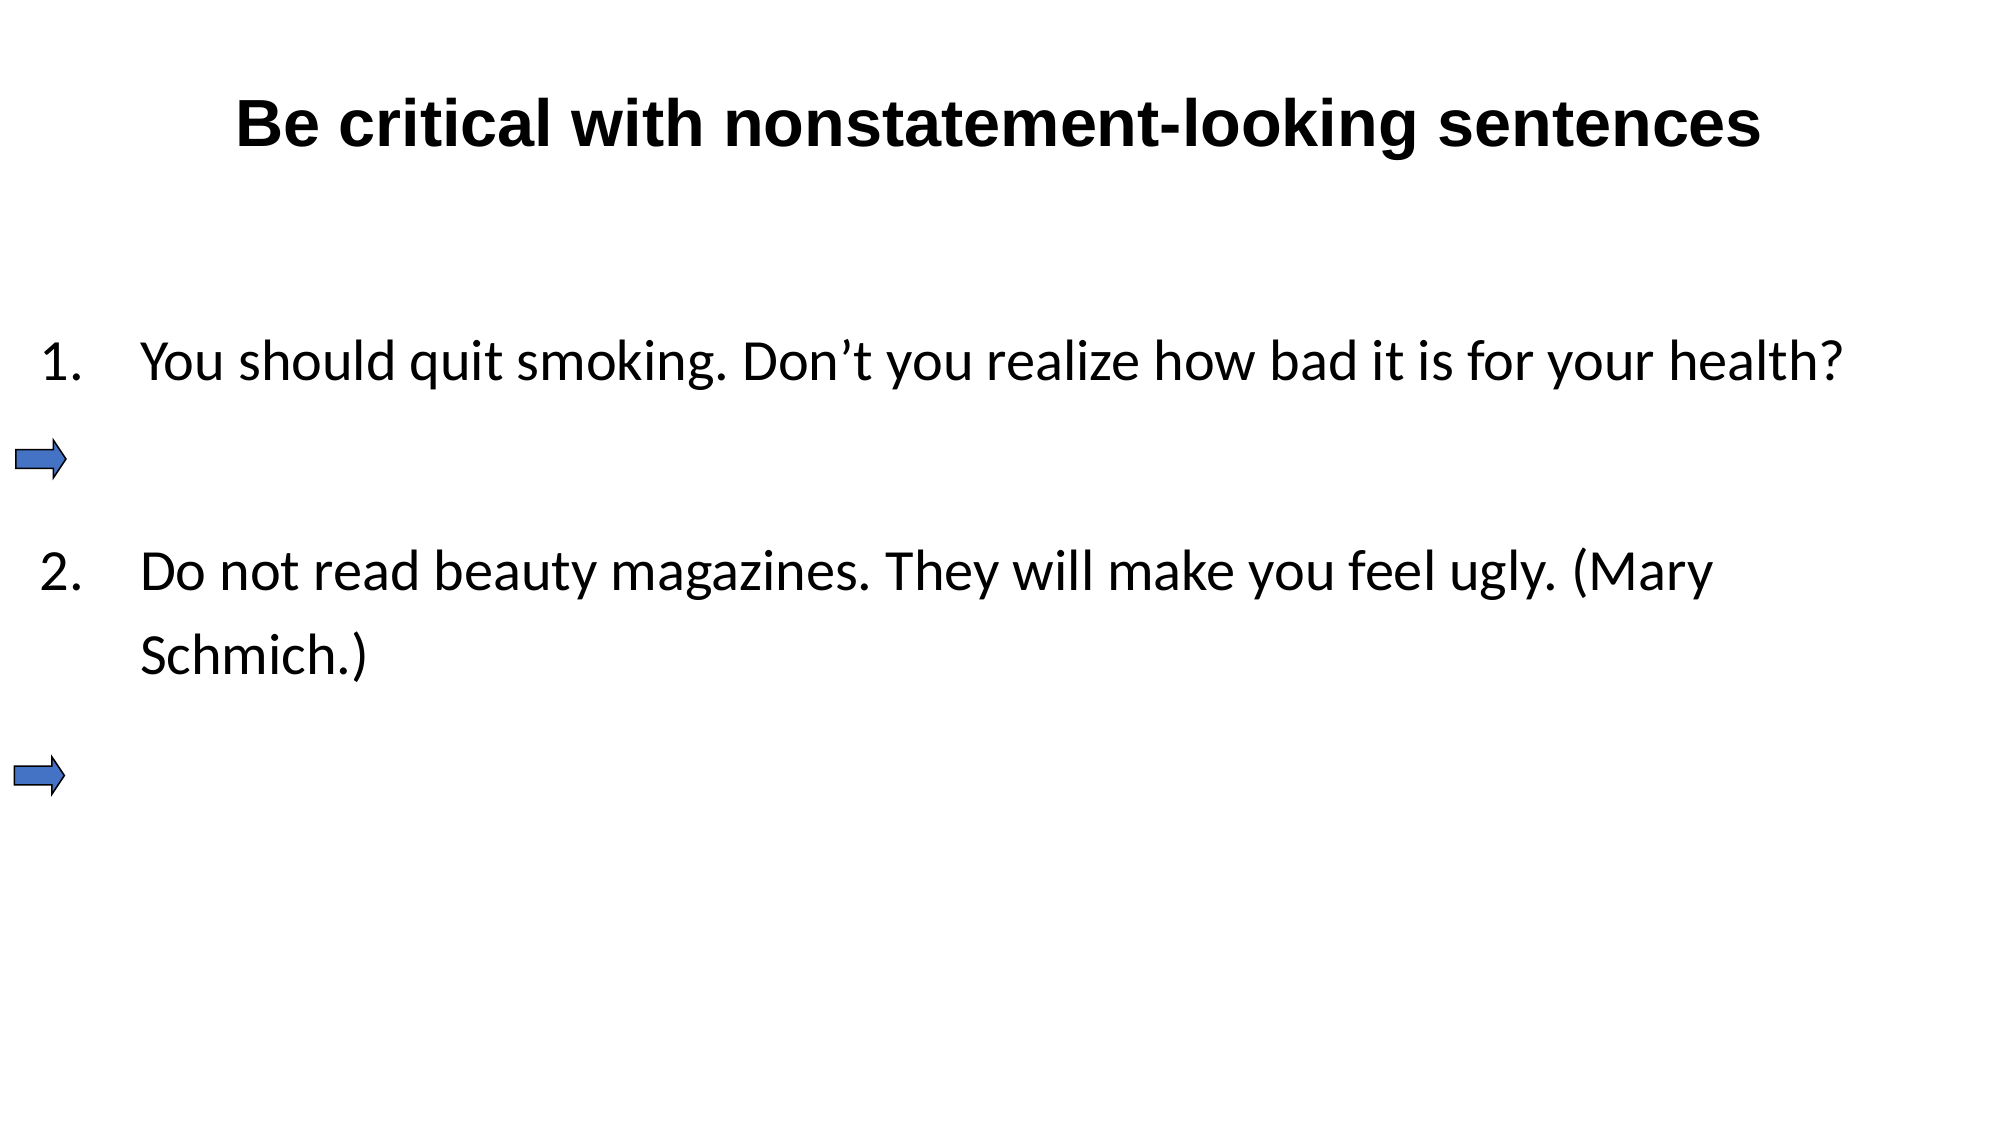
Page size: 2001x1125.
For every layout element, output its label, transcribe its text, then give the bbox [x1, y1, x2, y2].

text_box [15, 440, 66, 478]
list You should quit smoking. Don’t you realize how bad it is for your health? Do not read beauty magazines. They will make you feel ugly. (Mary Schmich.) [24, 301, 1888, 1015]
title Be critical with nonstatement-looking sentences [137, 32, 1863, 218]
text_box [14, 756, 65, 795]
